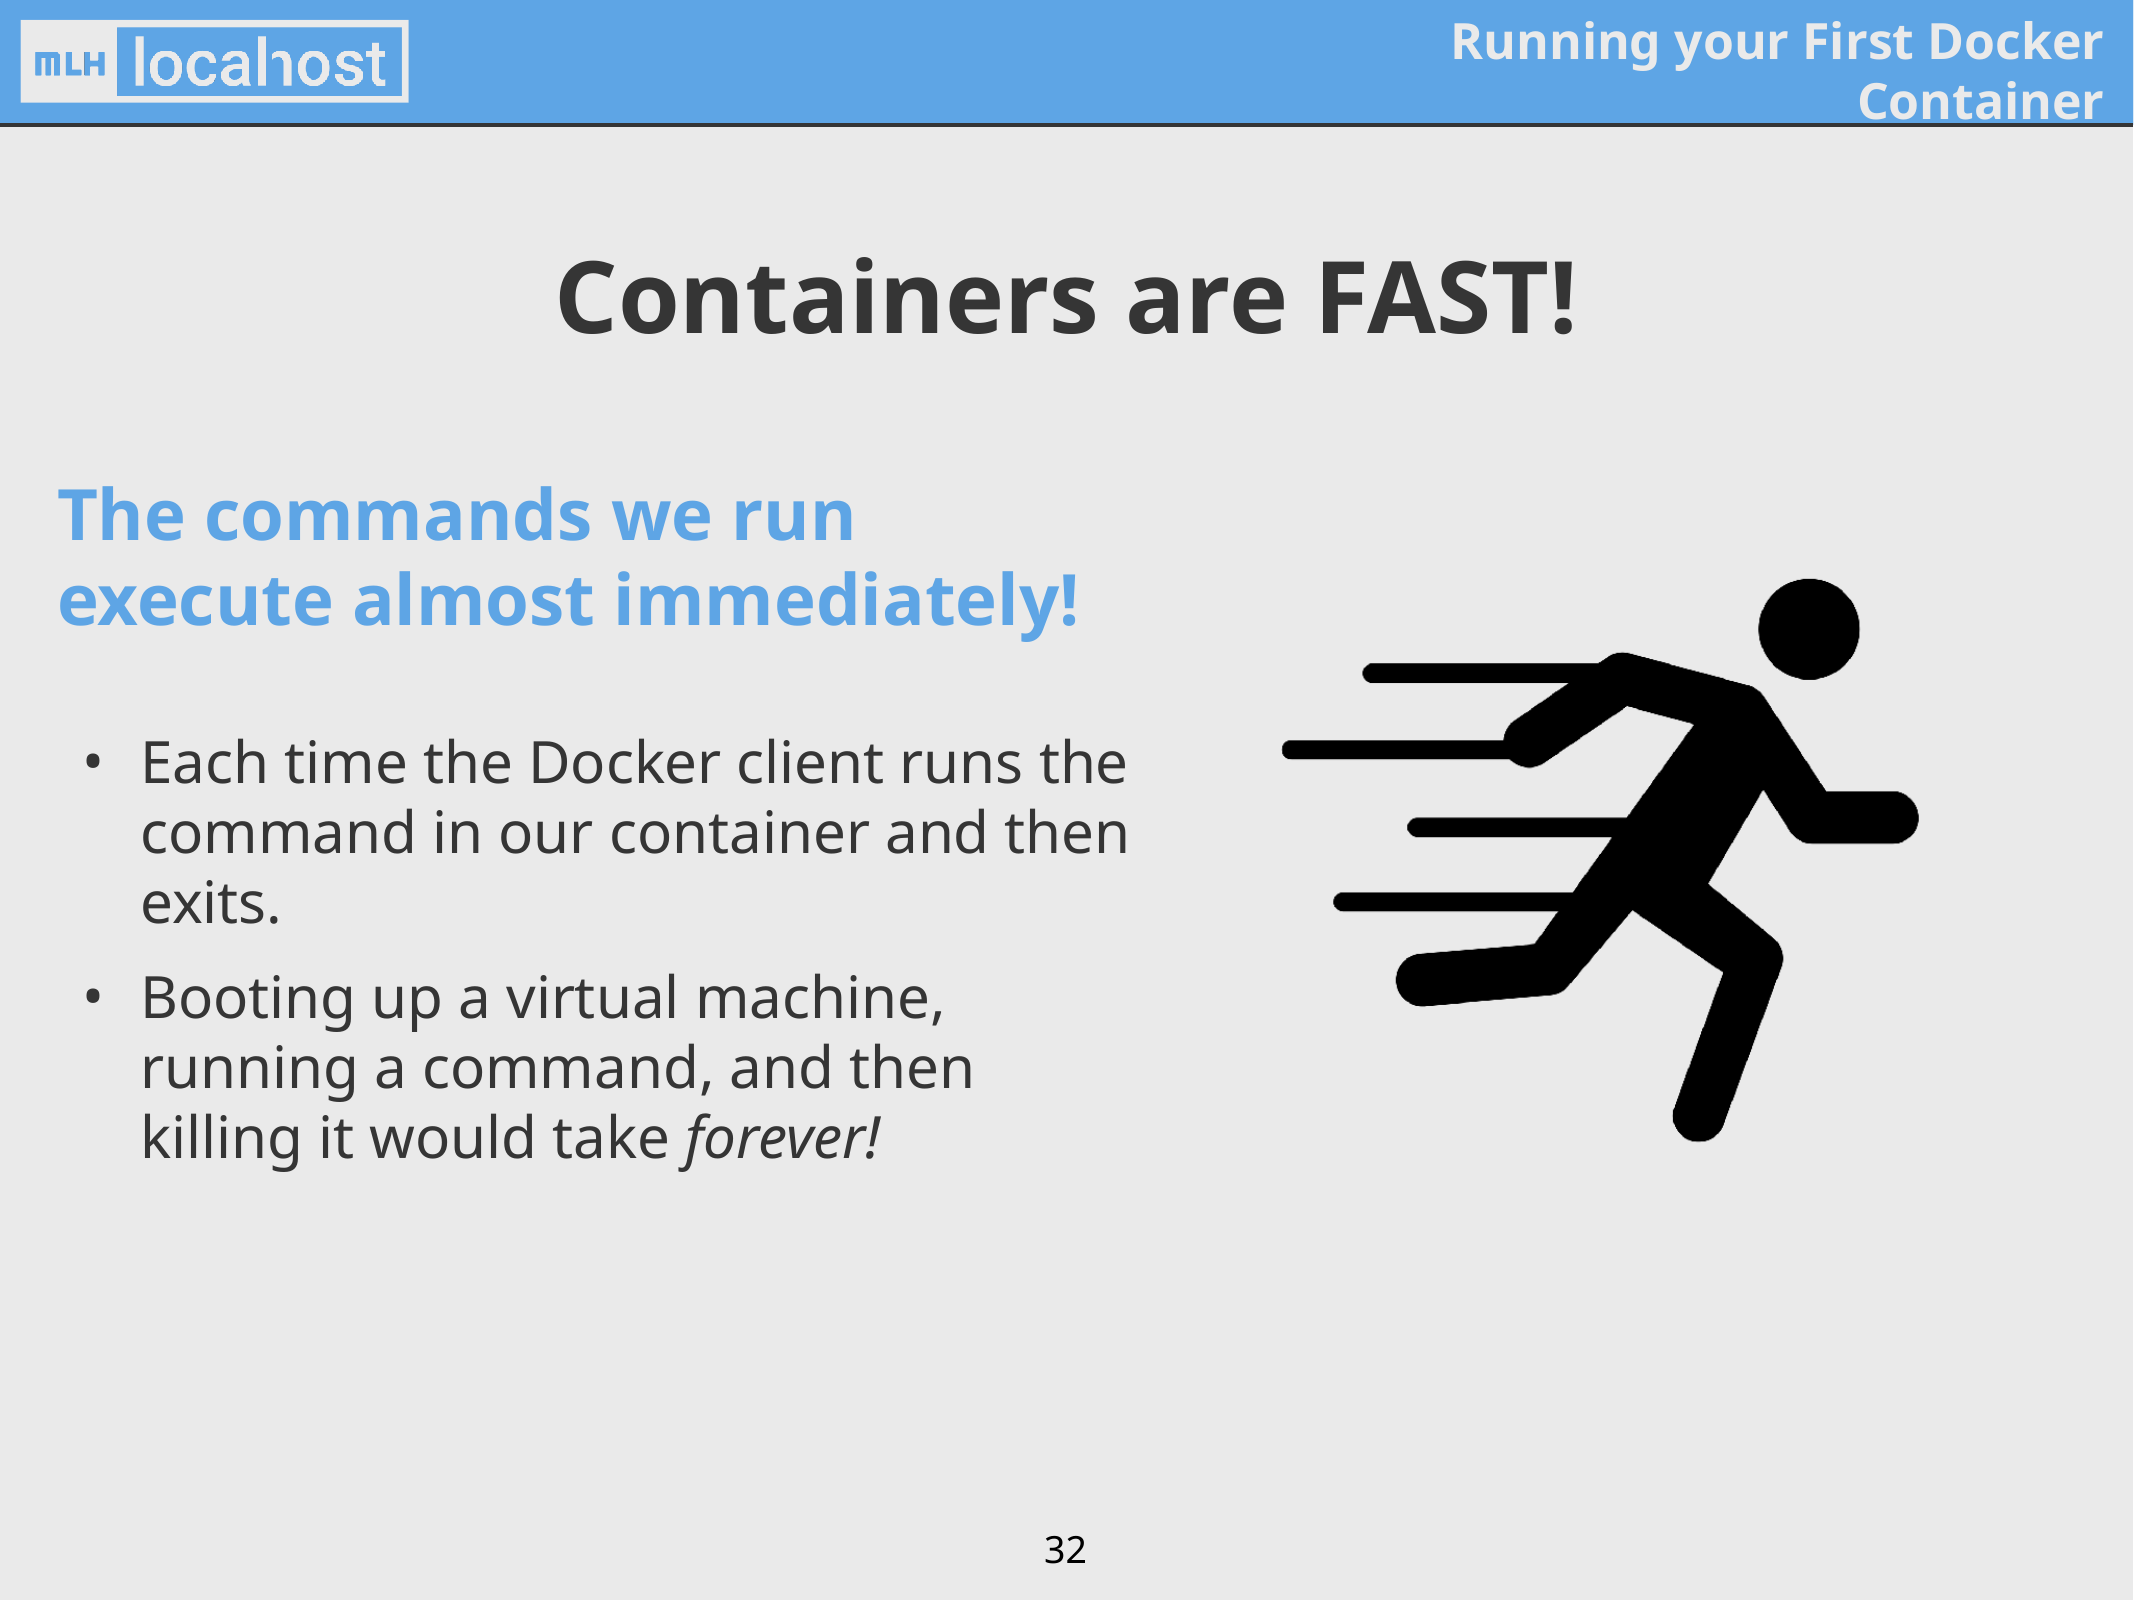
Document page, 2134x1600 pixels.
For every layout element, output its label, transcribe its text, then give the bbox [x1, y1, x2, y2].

text_box Each time the Docker client runs the command in our container and then exits. Booting up a virtual machine, running a command, and then killing it would take forever! [48, 716, 1150, 1234]
slide_number ‹#› [1034, 1517, 1097, 1585]
picture [20, 19, 410, 104]
picture [1276, 531, 1924, 1180]
text_box Containers are FAST! [57, 217, 2077, 370]
list Running your First Docker Container [1183, 34, 2114, 106]
text_box [0, 0, 2134, 124]
text_box The commands we run execute almost immediately! [48, 461, 1100, 670]
